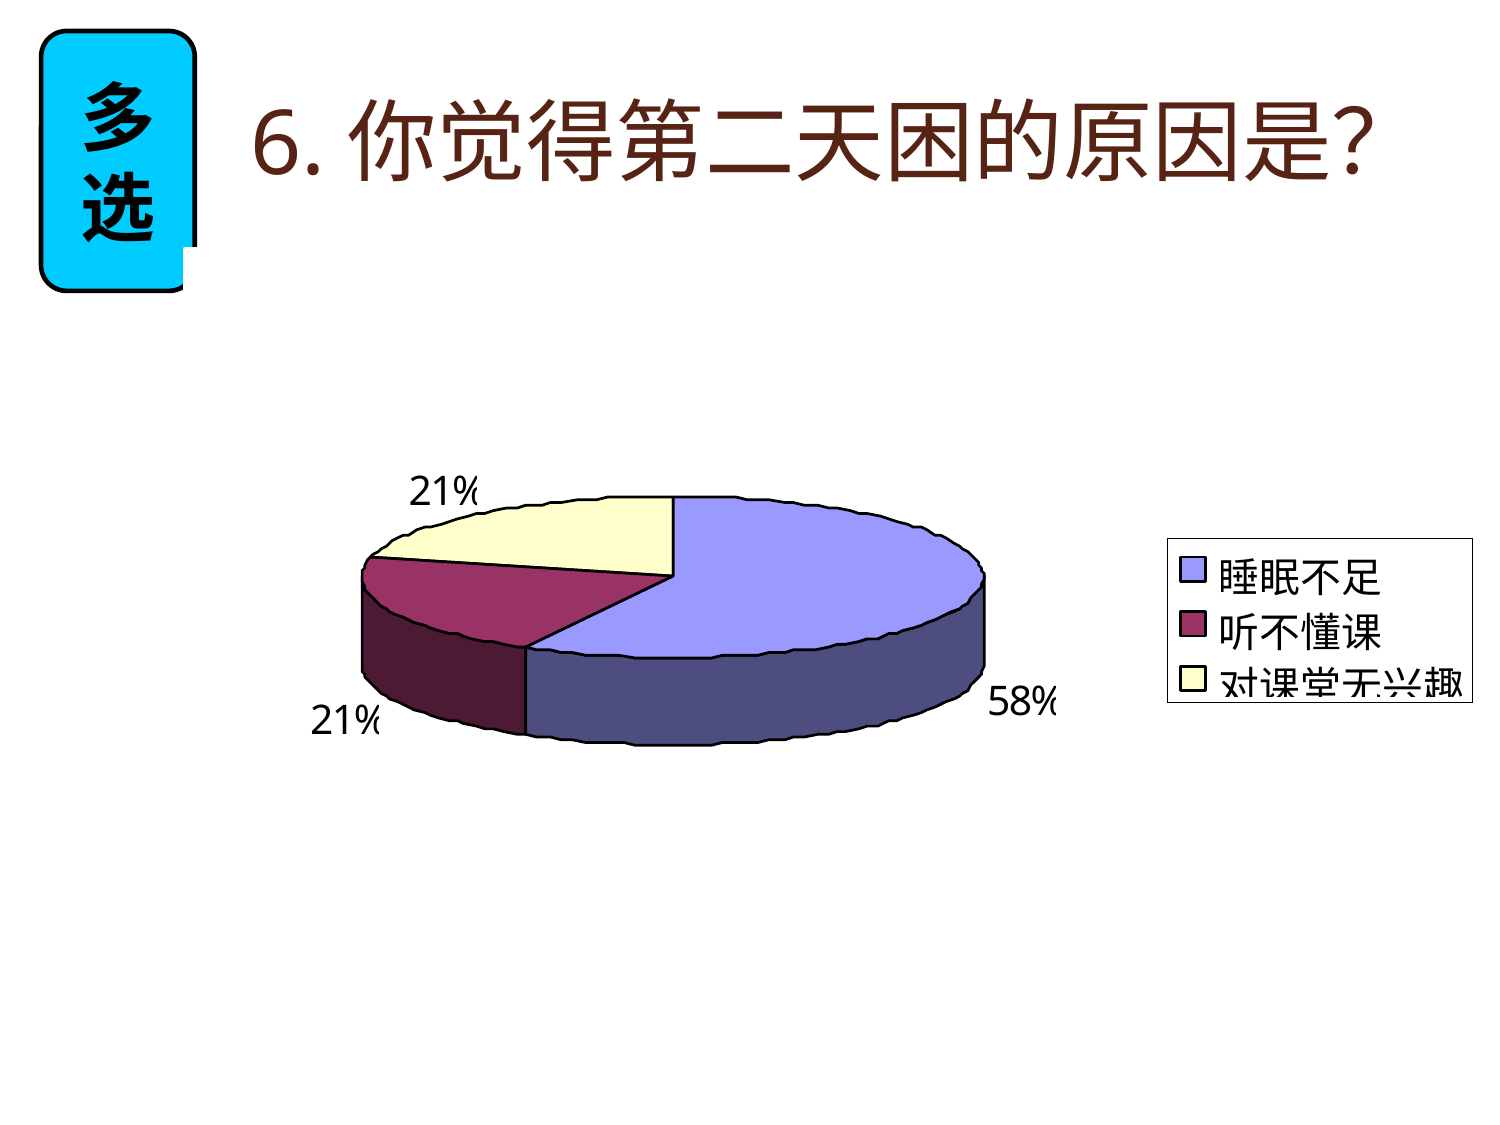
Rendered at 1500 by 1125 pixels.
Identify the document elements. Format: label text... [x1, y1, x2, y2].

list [170, 234, 1500, 1011]
title 6.你觉得第二天困的原因是？ [235, 45, 1466, 232]
text_box 多 选 [41, 30, 195, 291]
